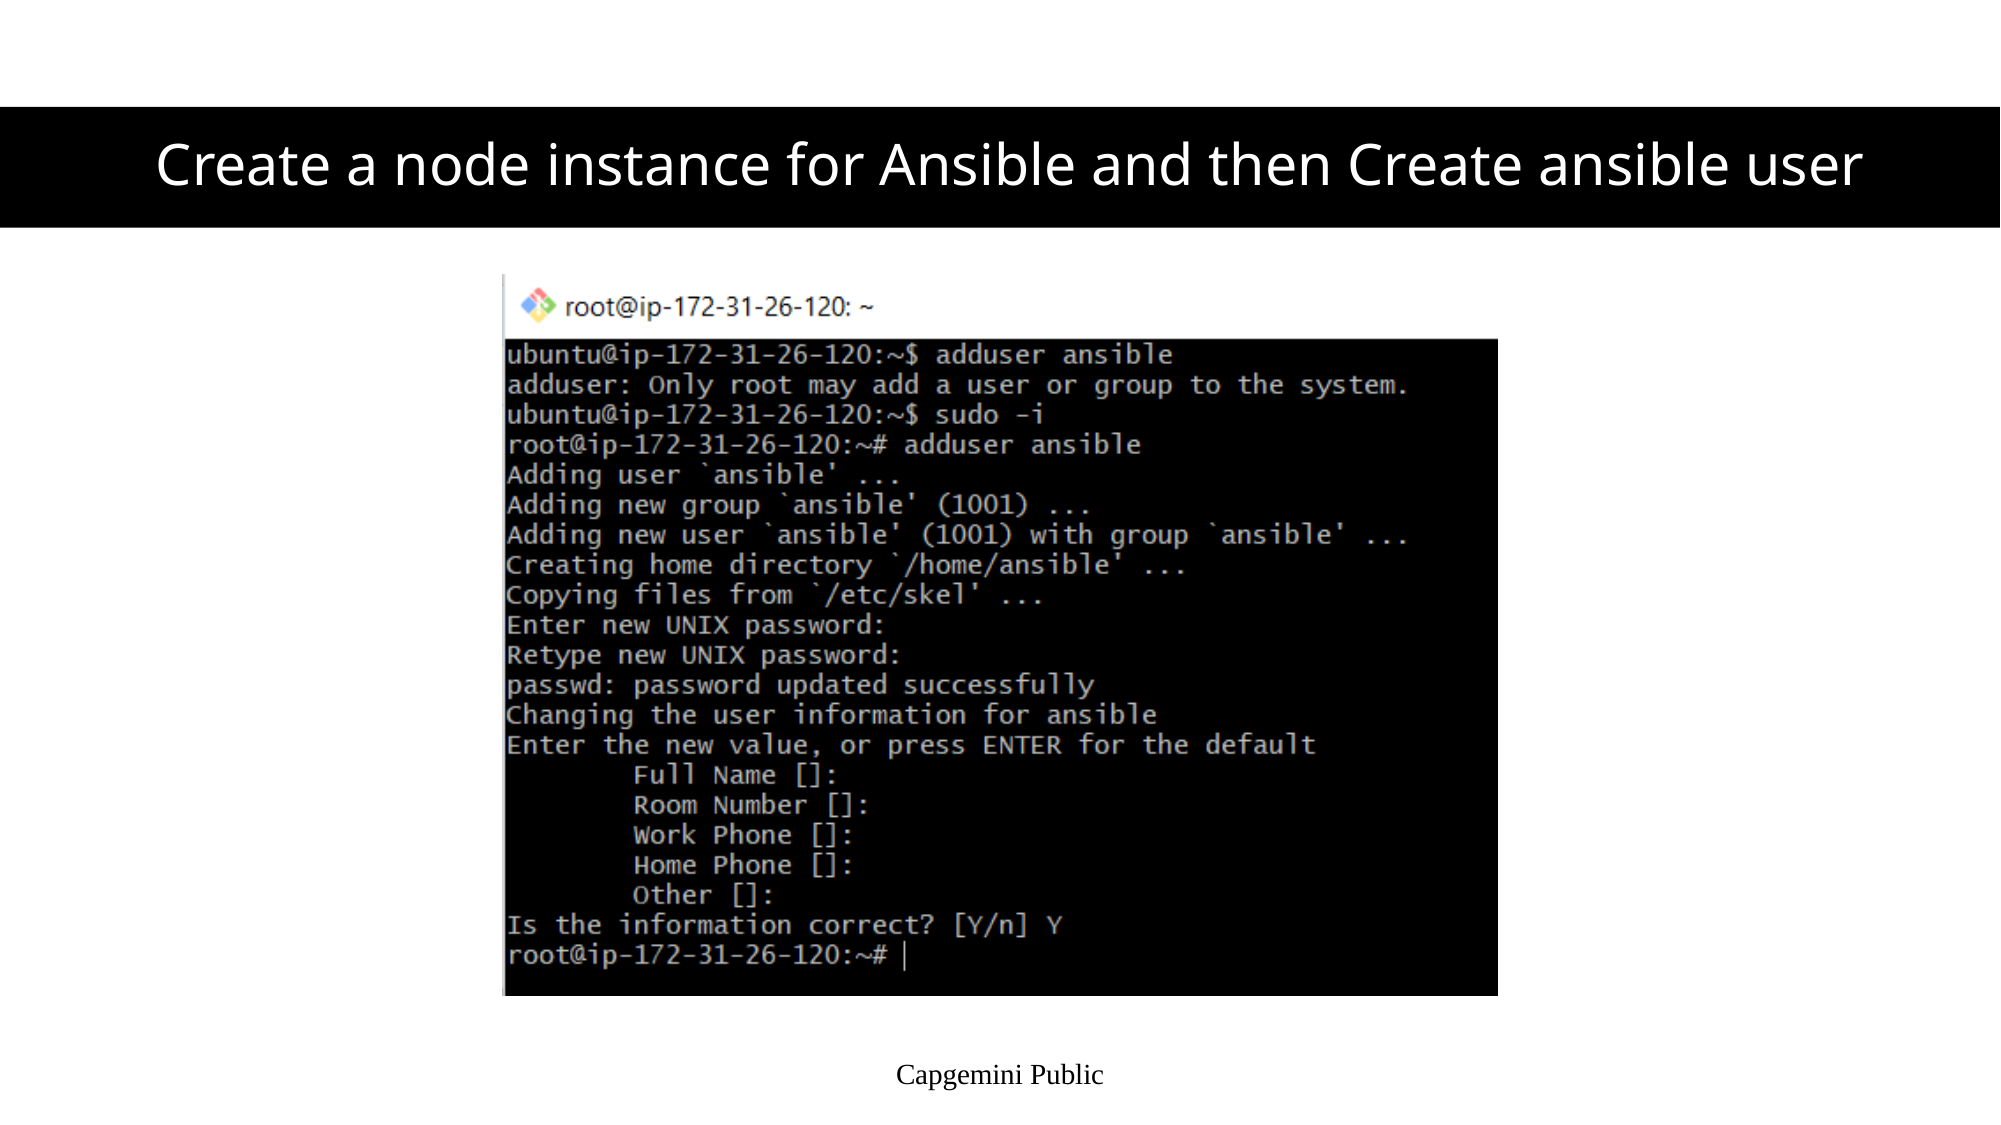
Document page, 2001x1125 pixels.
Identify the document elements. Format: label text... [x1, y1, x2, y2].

title Create a node instance for Ansible and then Create ansible user [91, 105, 1931, 228]
footer Capgemini Public [662, 1042, 1338, 1103]
picture [501, 274, 1498, 996]
text_box [0, 106, 2000, 229]
